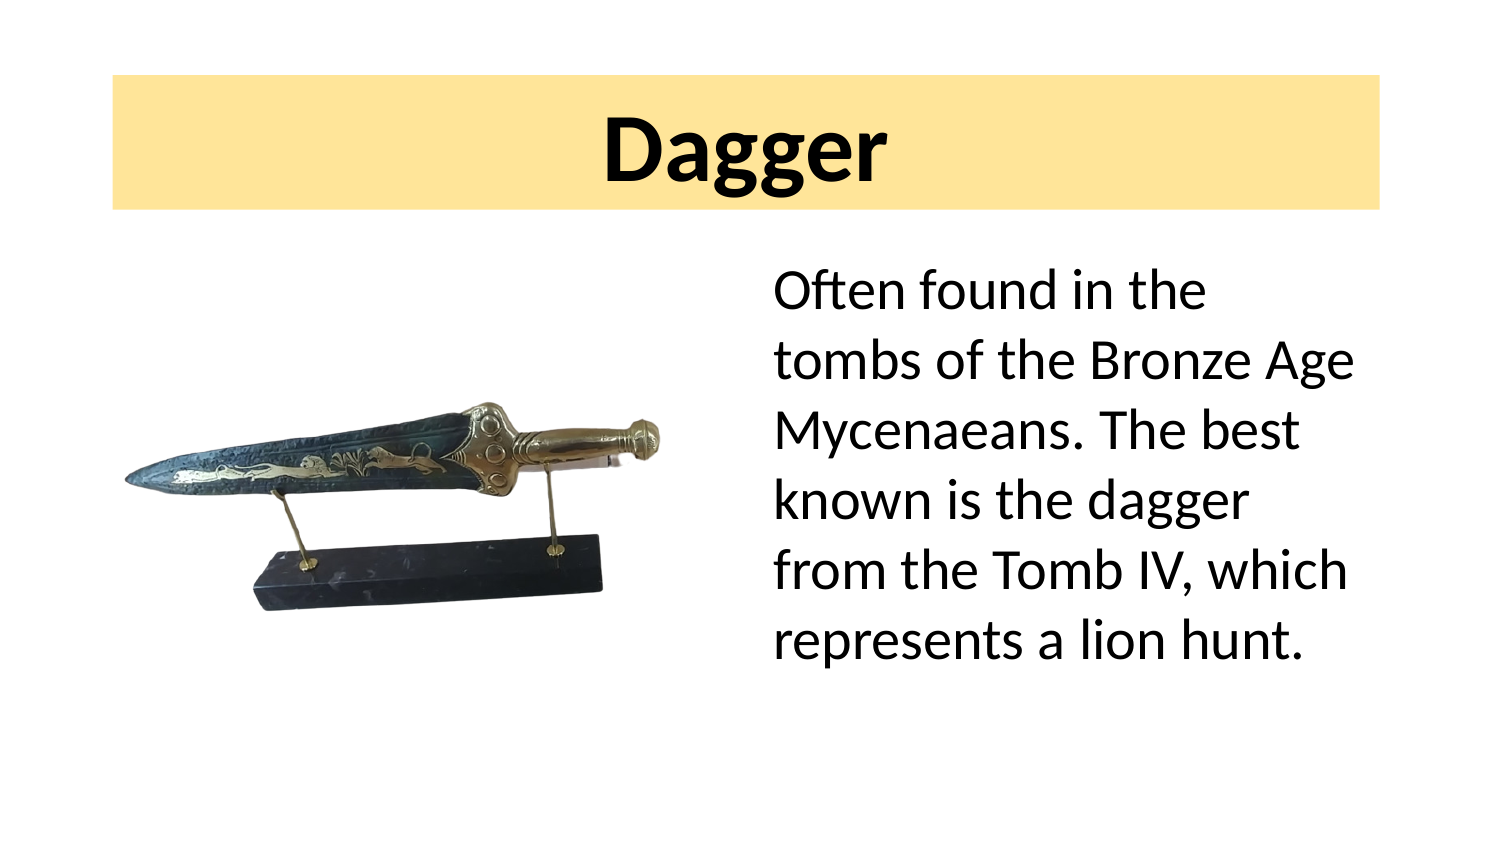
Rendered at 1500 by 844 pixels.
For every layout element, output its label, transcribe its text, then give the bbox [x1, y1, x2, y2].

list Often found in the tombs of the Bronze Age Mycenaeans. The best known is the dagger from the Tomb IV, which represents a lion hunt. [758, 243, 1380, 766]
picture [66, 314, 721, 652]
title Dagger [112, 75, 1380, 210]
